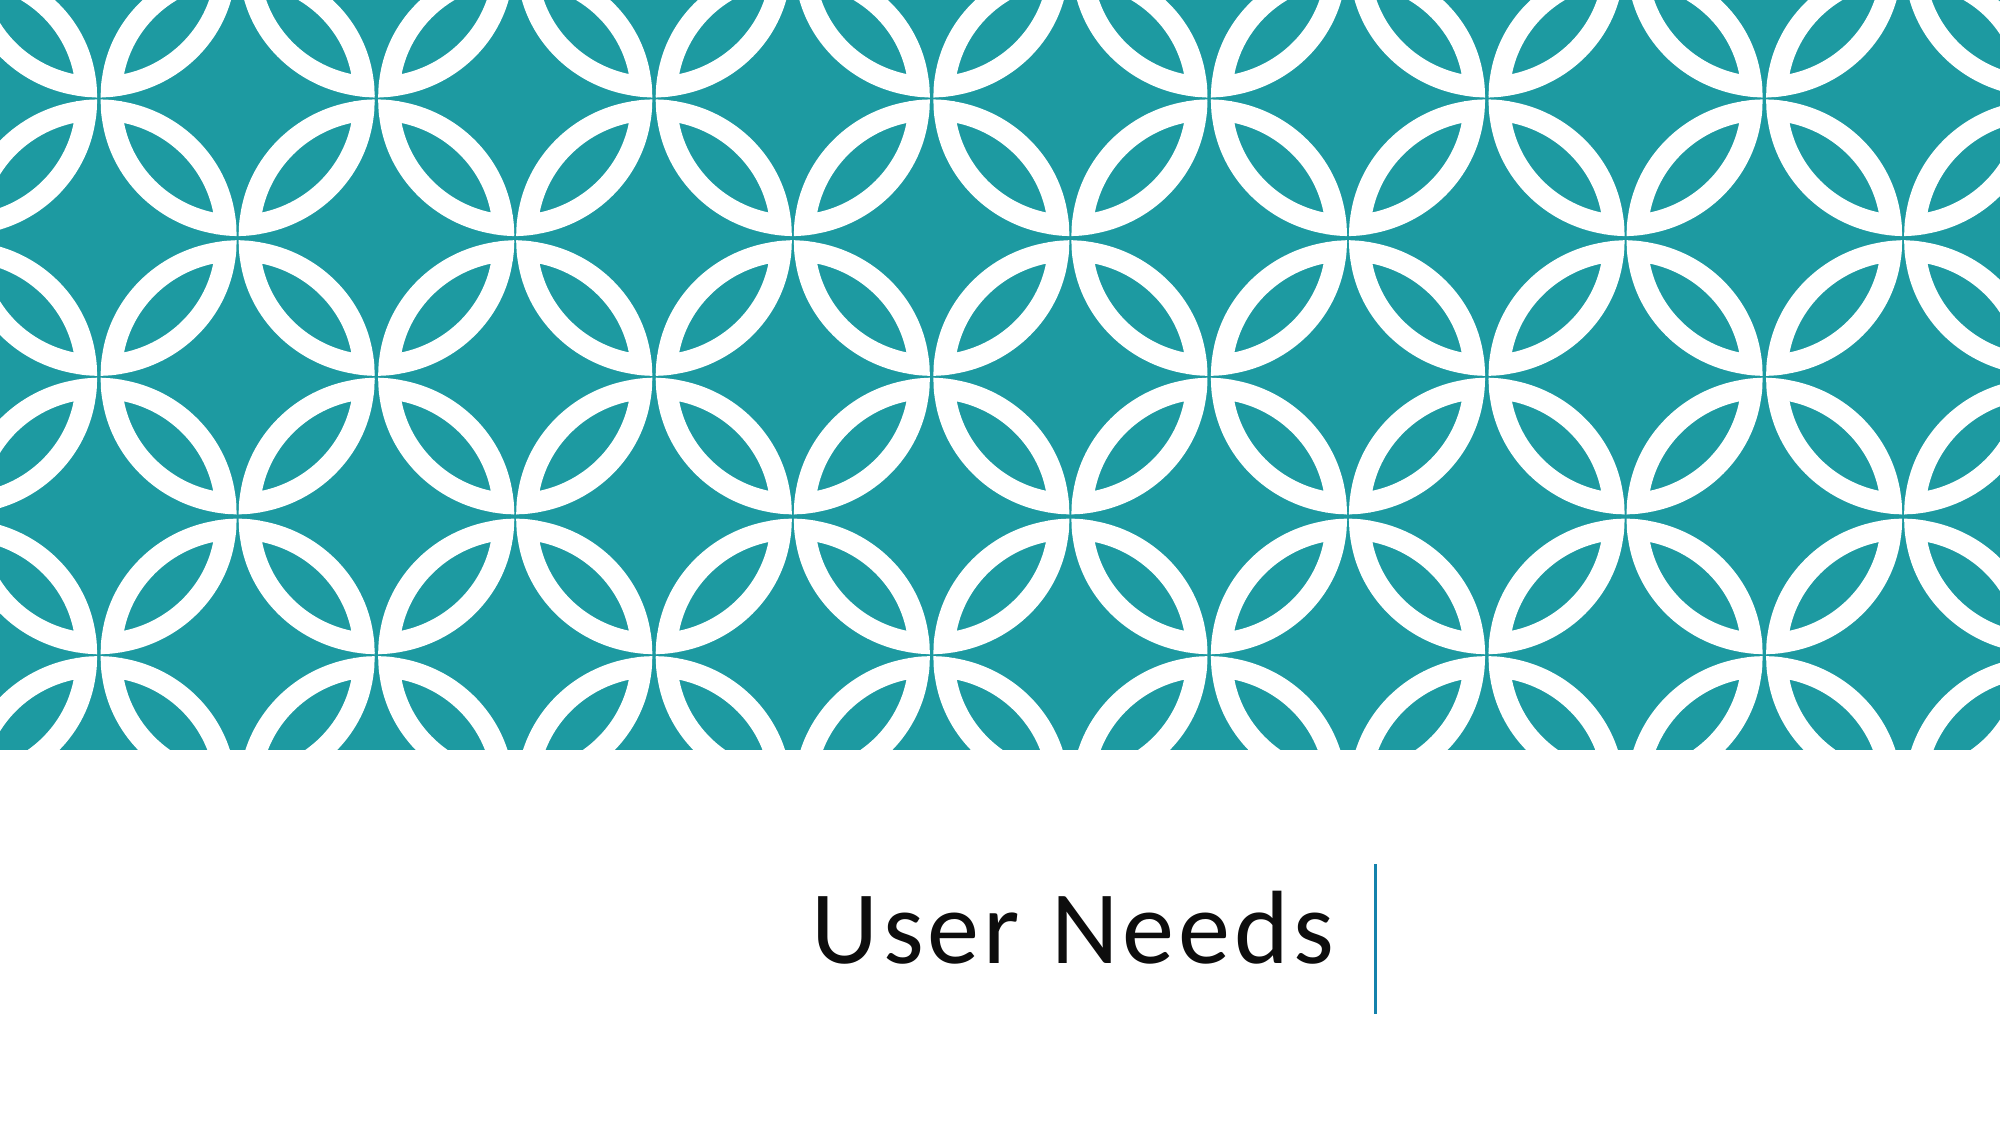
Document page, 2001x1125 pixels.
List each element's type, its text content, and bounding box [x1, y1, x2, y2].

title User Needs [75, 813, 1350, 1054]
